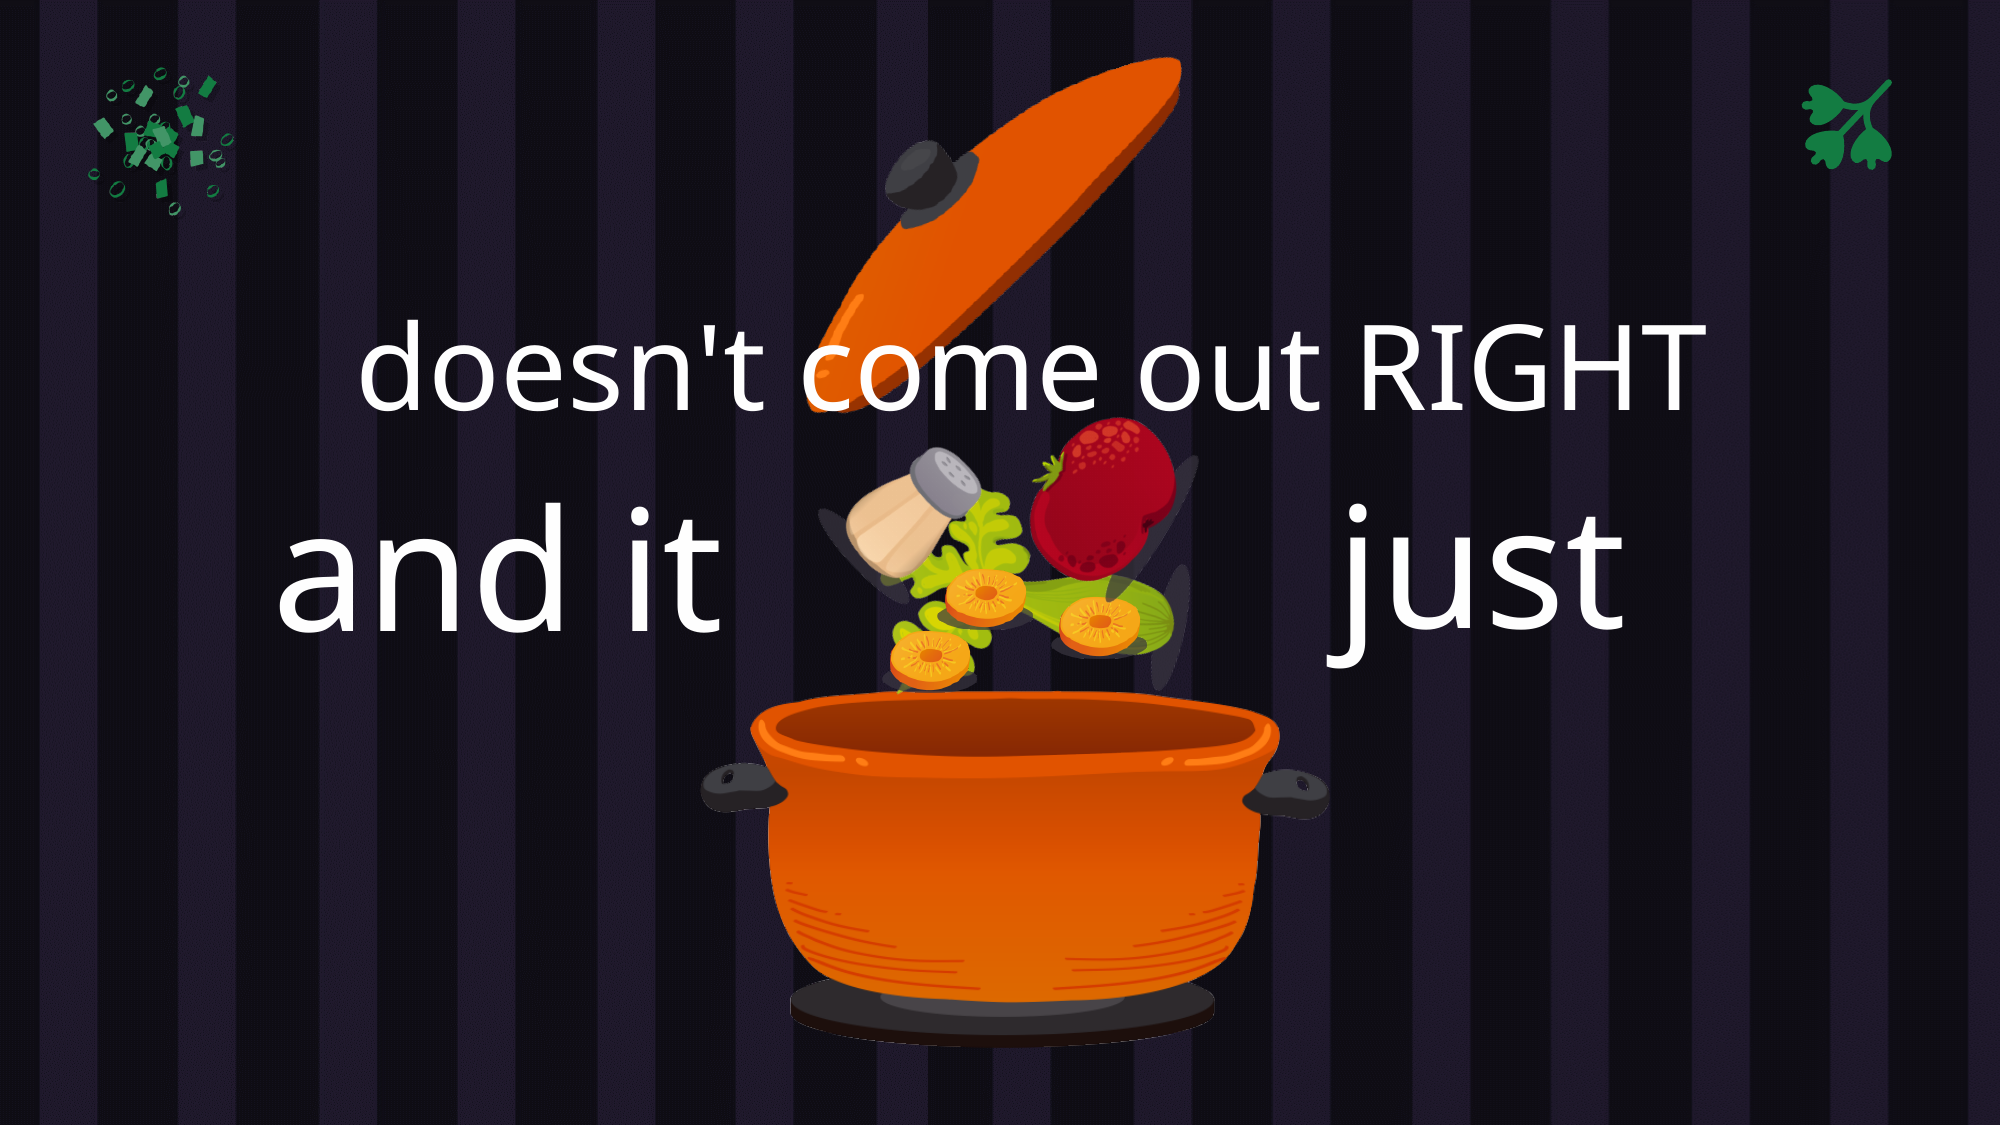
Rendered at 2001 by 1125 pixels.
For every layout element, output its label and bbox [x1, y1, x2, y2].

text_box [1797, 75, 1902, 180]
picture [88, 67, 238, 220]
picture [700, 428, 1330, 1048]
text_box [0, 0, 2000, 1125]
picture [749, 86, 1322, 369]
